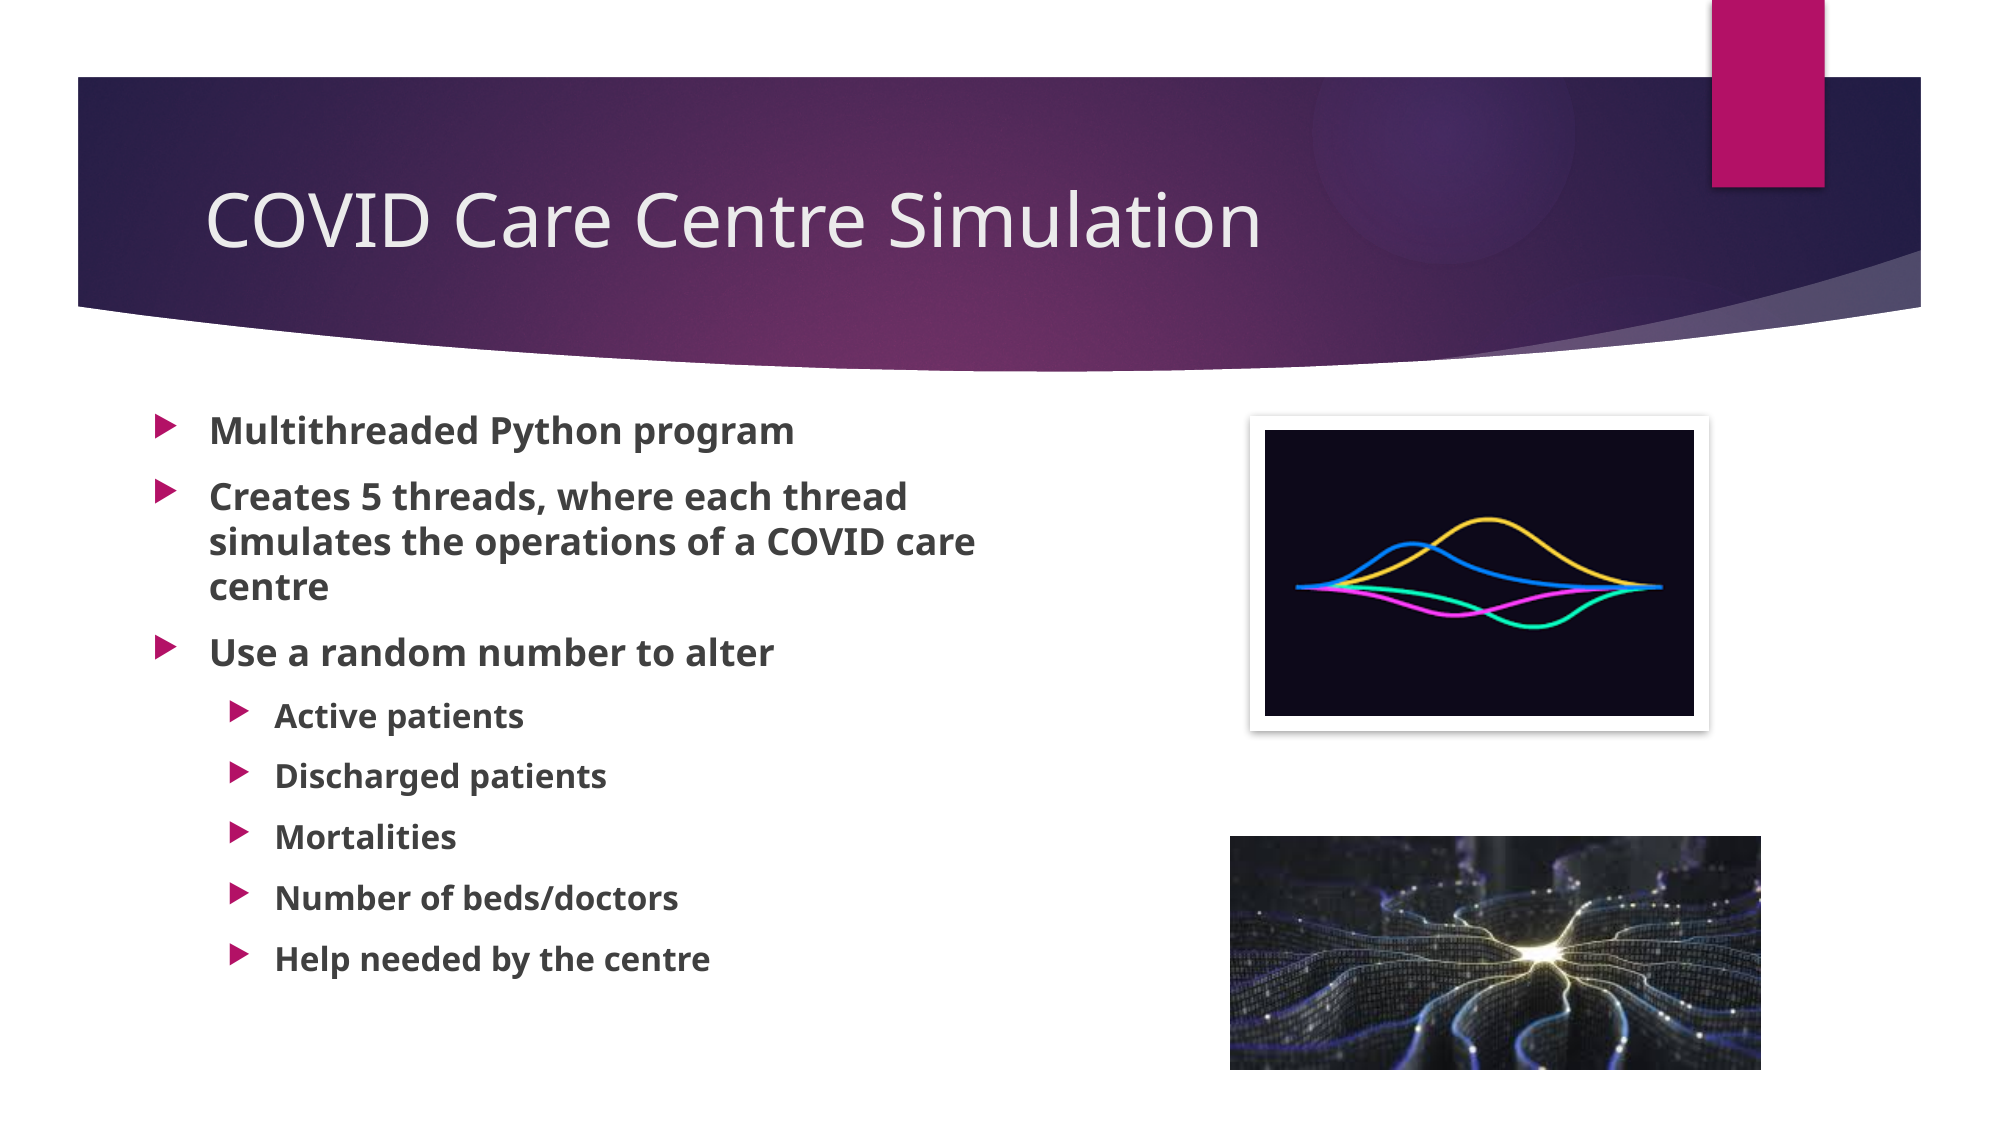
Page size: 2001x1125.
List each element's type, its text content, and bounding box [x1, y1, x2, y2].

picture [1264, 430, 1695, 717]
picture [1230, 836, 1761, 1070]
title COVID Care Centre Simulation [189, 159, 1627, 276]
list Multithreaded Python program Creates 5 threads, where each thread simulates the operations of a COVID care centre Use a random number to alter Active patients Discharged patients Mortalities Number of beds/doctors Help needed by the centre [137, 399, 1039, 1097]
